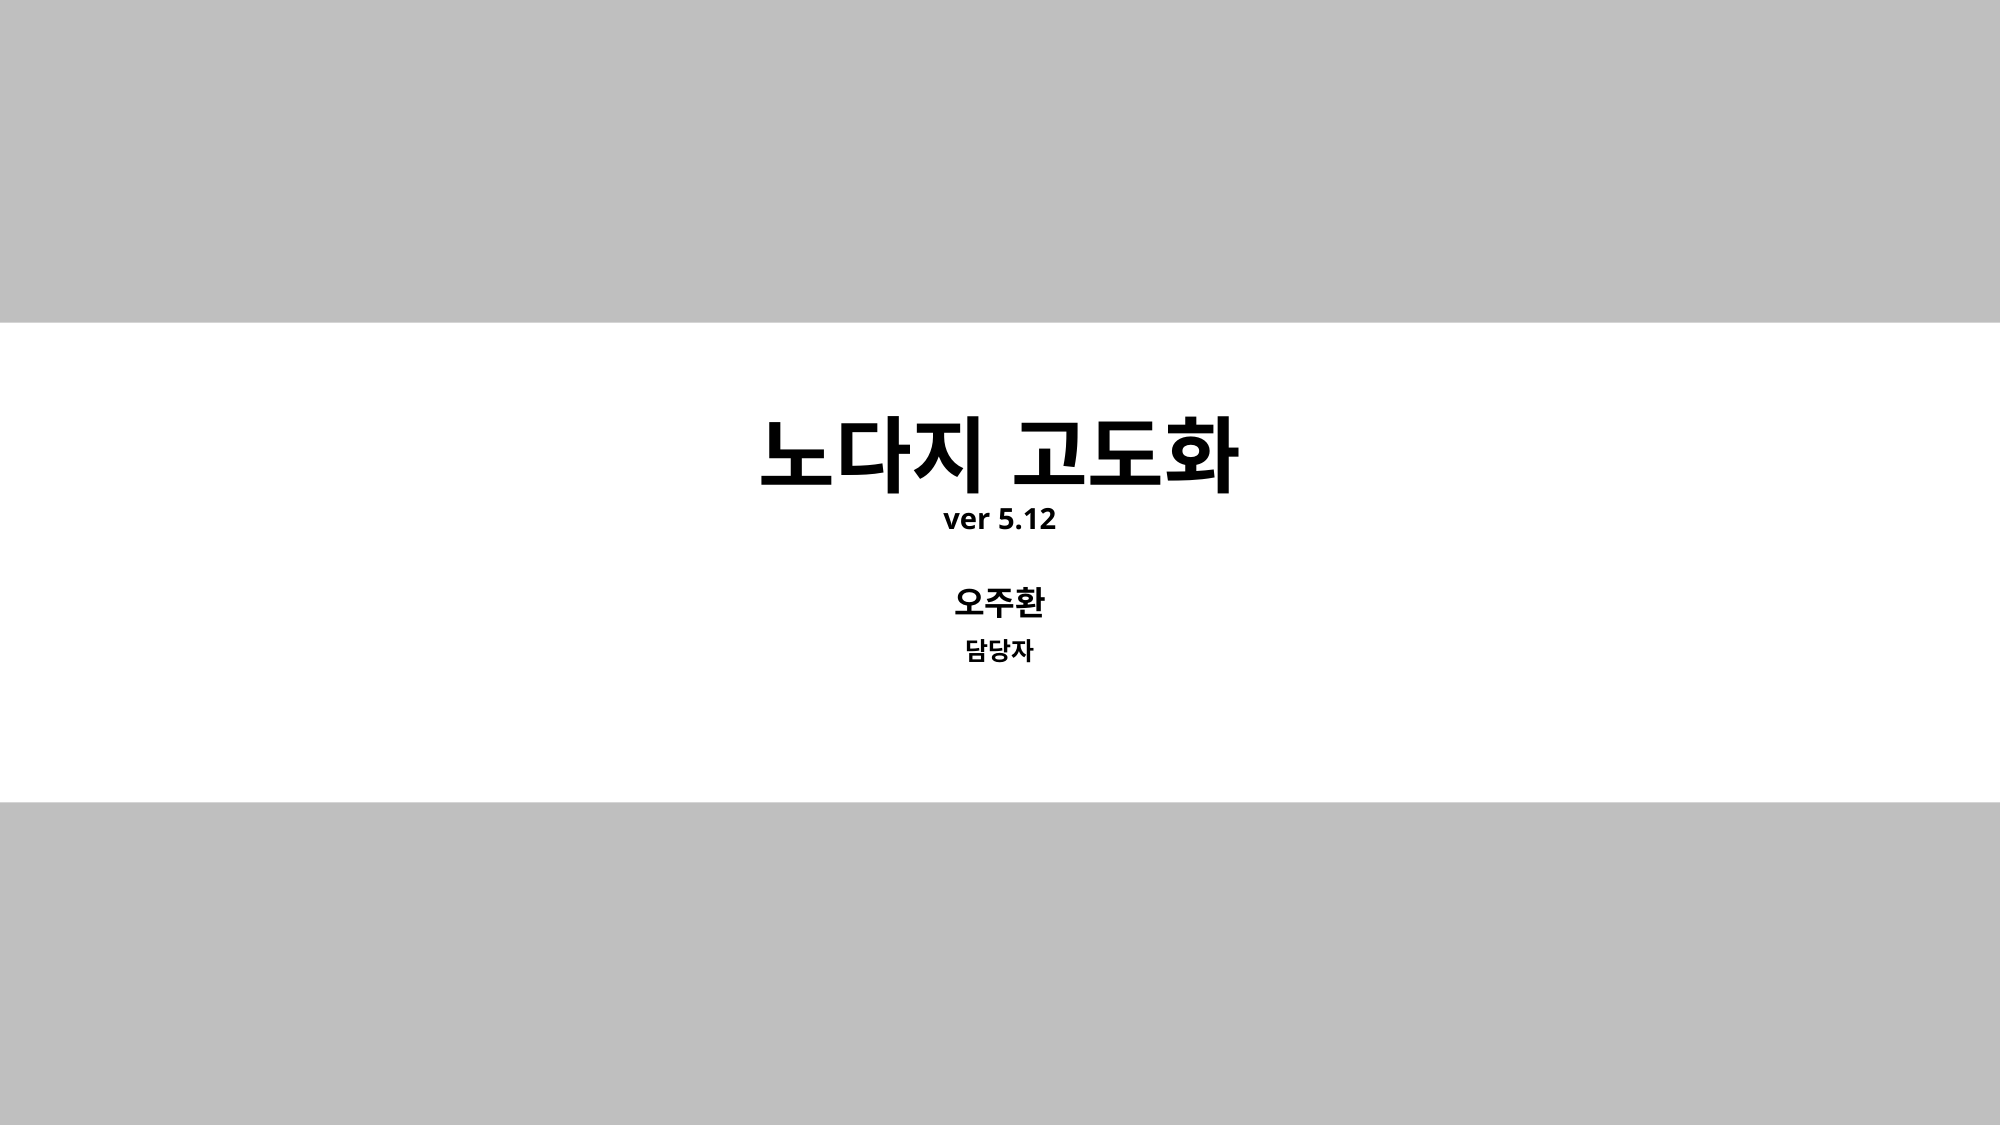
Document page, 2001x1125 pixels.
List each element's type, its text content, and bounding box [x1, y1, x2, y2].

list 오주환 [474, 579, 1525, 625]
title 노다지 고도화 ver 5.12 [137, 388, 1863, 563]
